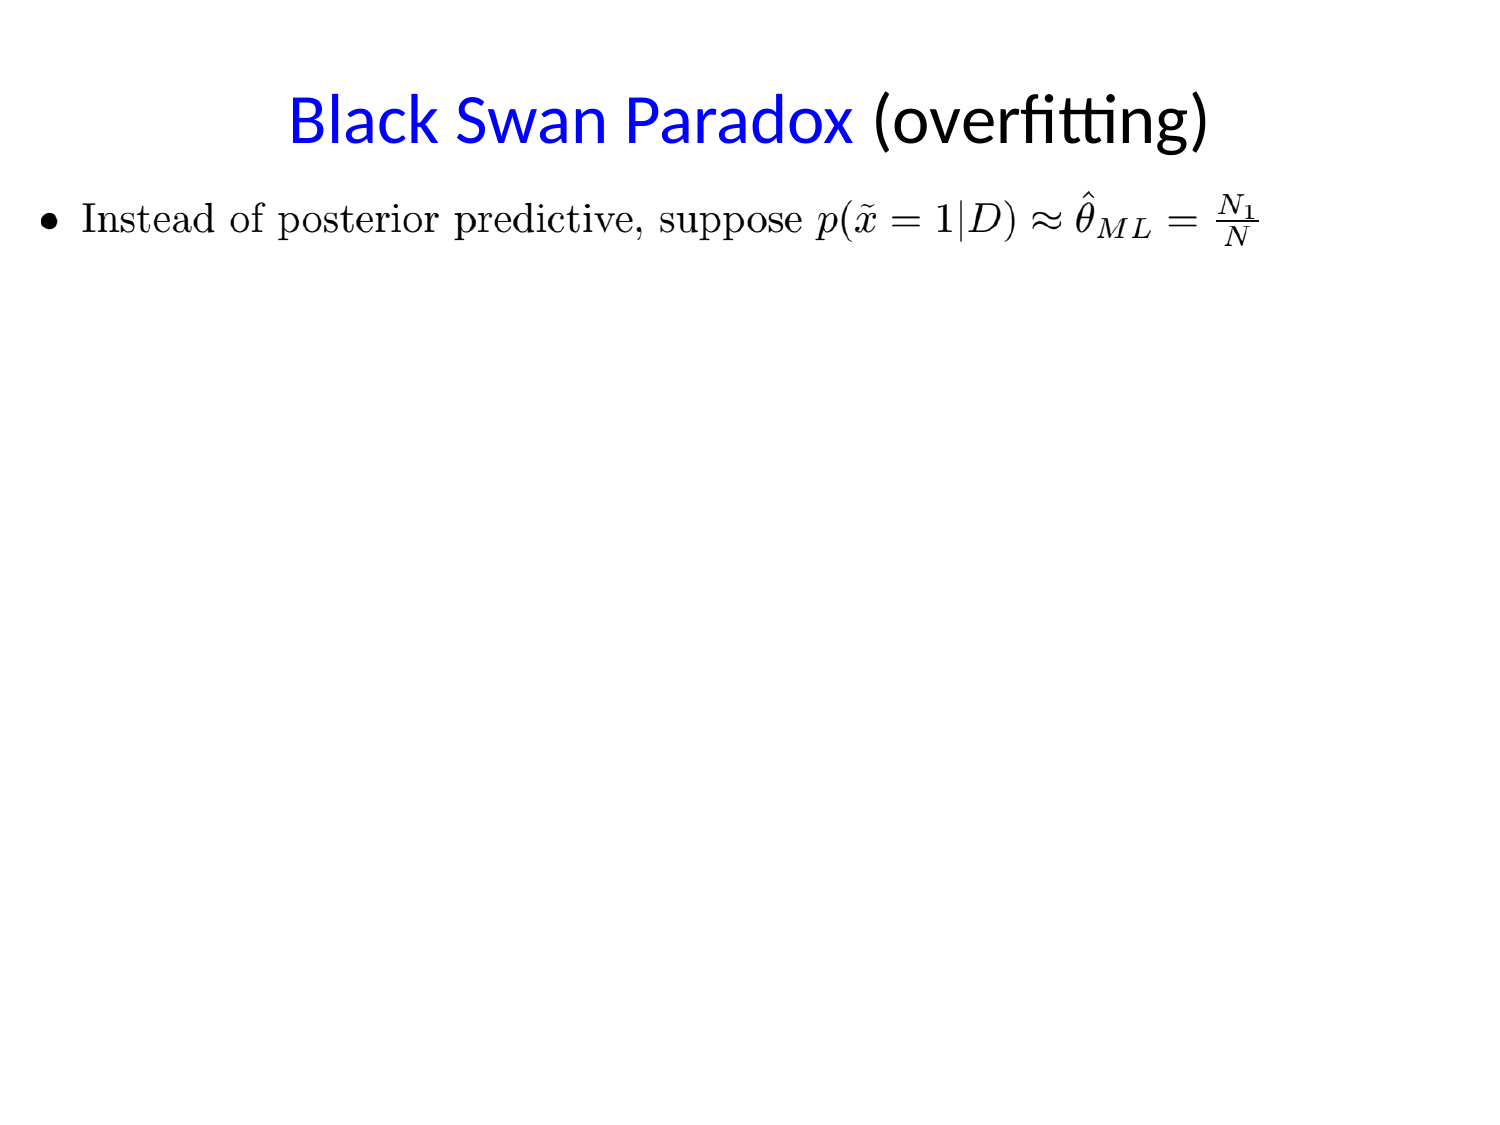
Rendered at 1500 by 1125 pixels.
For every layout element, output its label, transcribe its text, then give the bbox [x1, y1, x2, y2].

picture [40, 191, 1459, 273]
title Black Swan Paradox (overfitting) [75, 21, 1425, 189]
